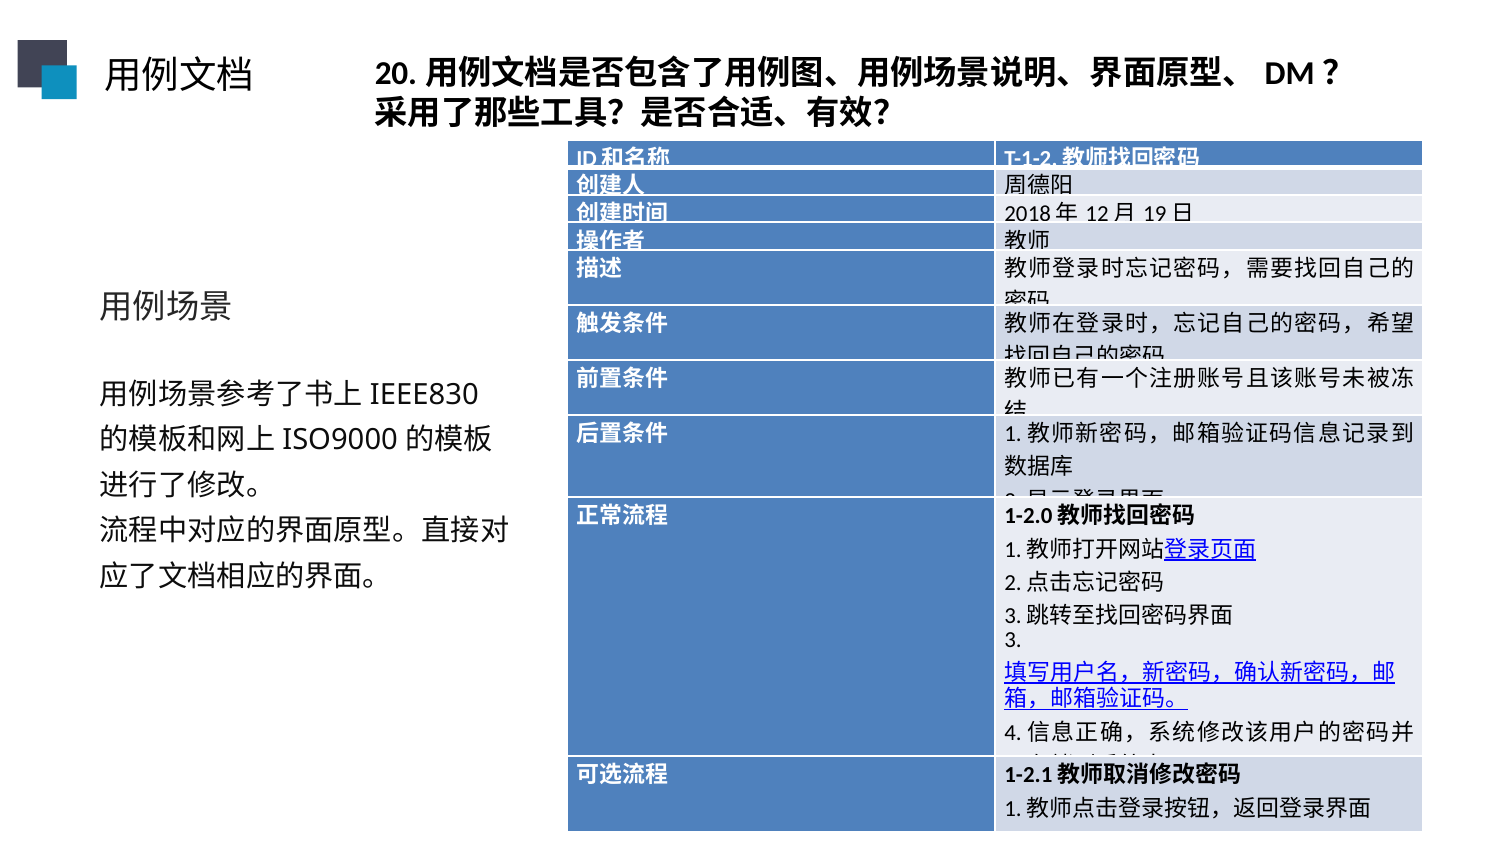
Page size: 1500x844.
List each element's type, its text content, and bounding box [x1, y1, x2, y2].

table_cell 正常流程 [568, 498, 994, 744]
table_cell 前置条件 [568, 361, 994, 414]
table_cell 1-2.0教师找回密码 1.教师打开网站登录页面 2.点击忘记密码 3.跳转至找回密码界面 3.填写用户名，新密码，确认新密码，邮箱，邮箱验证码。 4.信息正确，系统修改该用户的密码并且存储到系统中 5.返回登录界面 [996, 498, 1422, 744]
table_cell 创建时间 [568, 196, 994, 221]
table_cell 触发条件 [568, 306, 994, 359]
table_header T-1-2,教师找回密码 [996, 141, 1422, 165]
table_cell 可选流程 [568, 745, 994, 819]
table_cell 创建人 [568, 170, 994, 194]
table_cell 教师登录时忘记密码，需要找回自己的密码 [996, 251, 1422, 304]
table_cell 2018年12月19日 [996, 196, 1422, 221]
table_cell 操作者 [568, 223, 994, 249]
table_cell 周德阳 [996, 170, 1422, 194]
text_box 用例场景 [88, 279, 566, 331]
text_box 用例文档 [89, 43, 270, 104]
table_cell 后置条件 [568, 416, 994, 496]
table_cell 教师 [996, 223, 1422, 249]
table_cell 1-2.1教师取消修改密码 1.教师点击登录按钮，返回登录界面 [996, 745, 1422, 819]
text_box 用例场景参考了书上IEEE830的模板和网上ISO9000的模板进行了修改。 流程中对应的界面原型。直接对应了文档相应的界面。 [88, 359, 526, 598]
table_cell 1.教师新密码，邮箱验证码信息记录到数据库 2.显示登录界面 [996, 416, 1422, 496]
text_box 20.用例文档是否包含了用例图、用例场景说明、界面原型、DM？采用了那些工具？是否合适、有效？ [360, 43, 1400, 139]
table_cell 教师已有一个注册账号且该账号未被冻结 [996, 361, 1422, 414]
table_cell 描述 [568, 251, 994, 304]
table_header ID和名称 [568, 141, 994, 165]
table_cell 教师在登录时，忘记自己的密码，希望找回自己的密码 [996, 306, 1422, 359]
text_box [17, 39, 77, 100]
